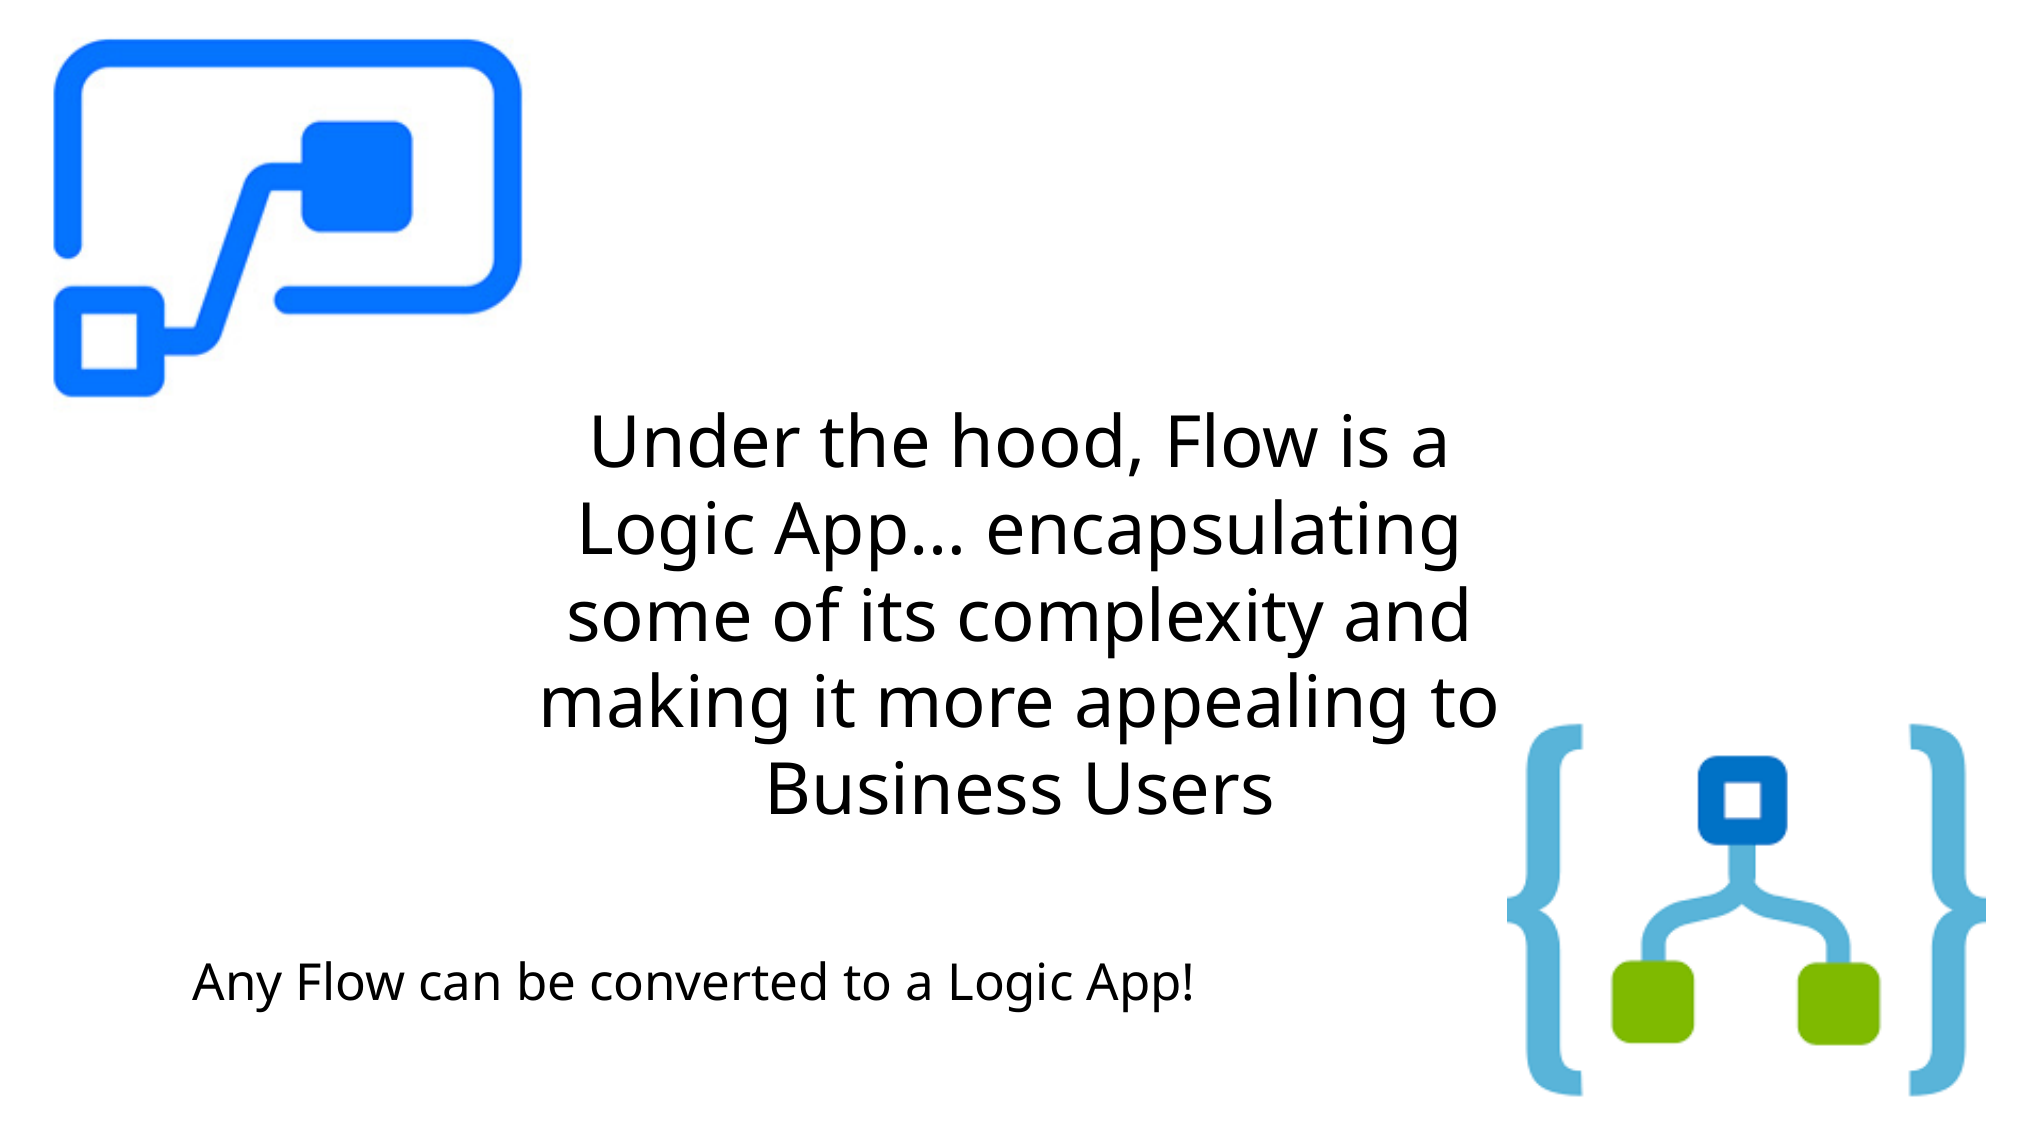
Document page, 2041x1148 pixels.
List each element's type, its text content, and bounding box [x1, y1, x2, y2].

picture [1, 1, 566, 421]
text_box Any Flow can be converted to a Logic App! [177, 942, 1212, 1019]
picture [1507, 698, 1987, 1119]
text_box Under the hood, Flow is a Logic App… encapsulating some of its complexity and making it more appealing to Business Users [496, 388, 1544, 836]
